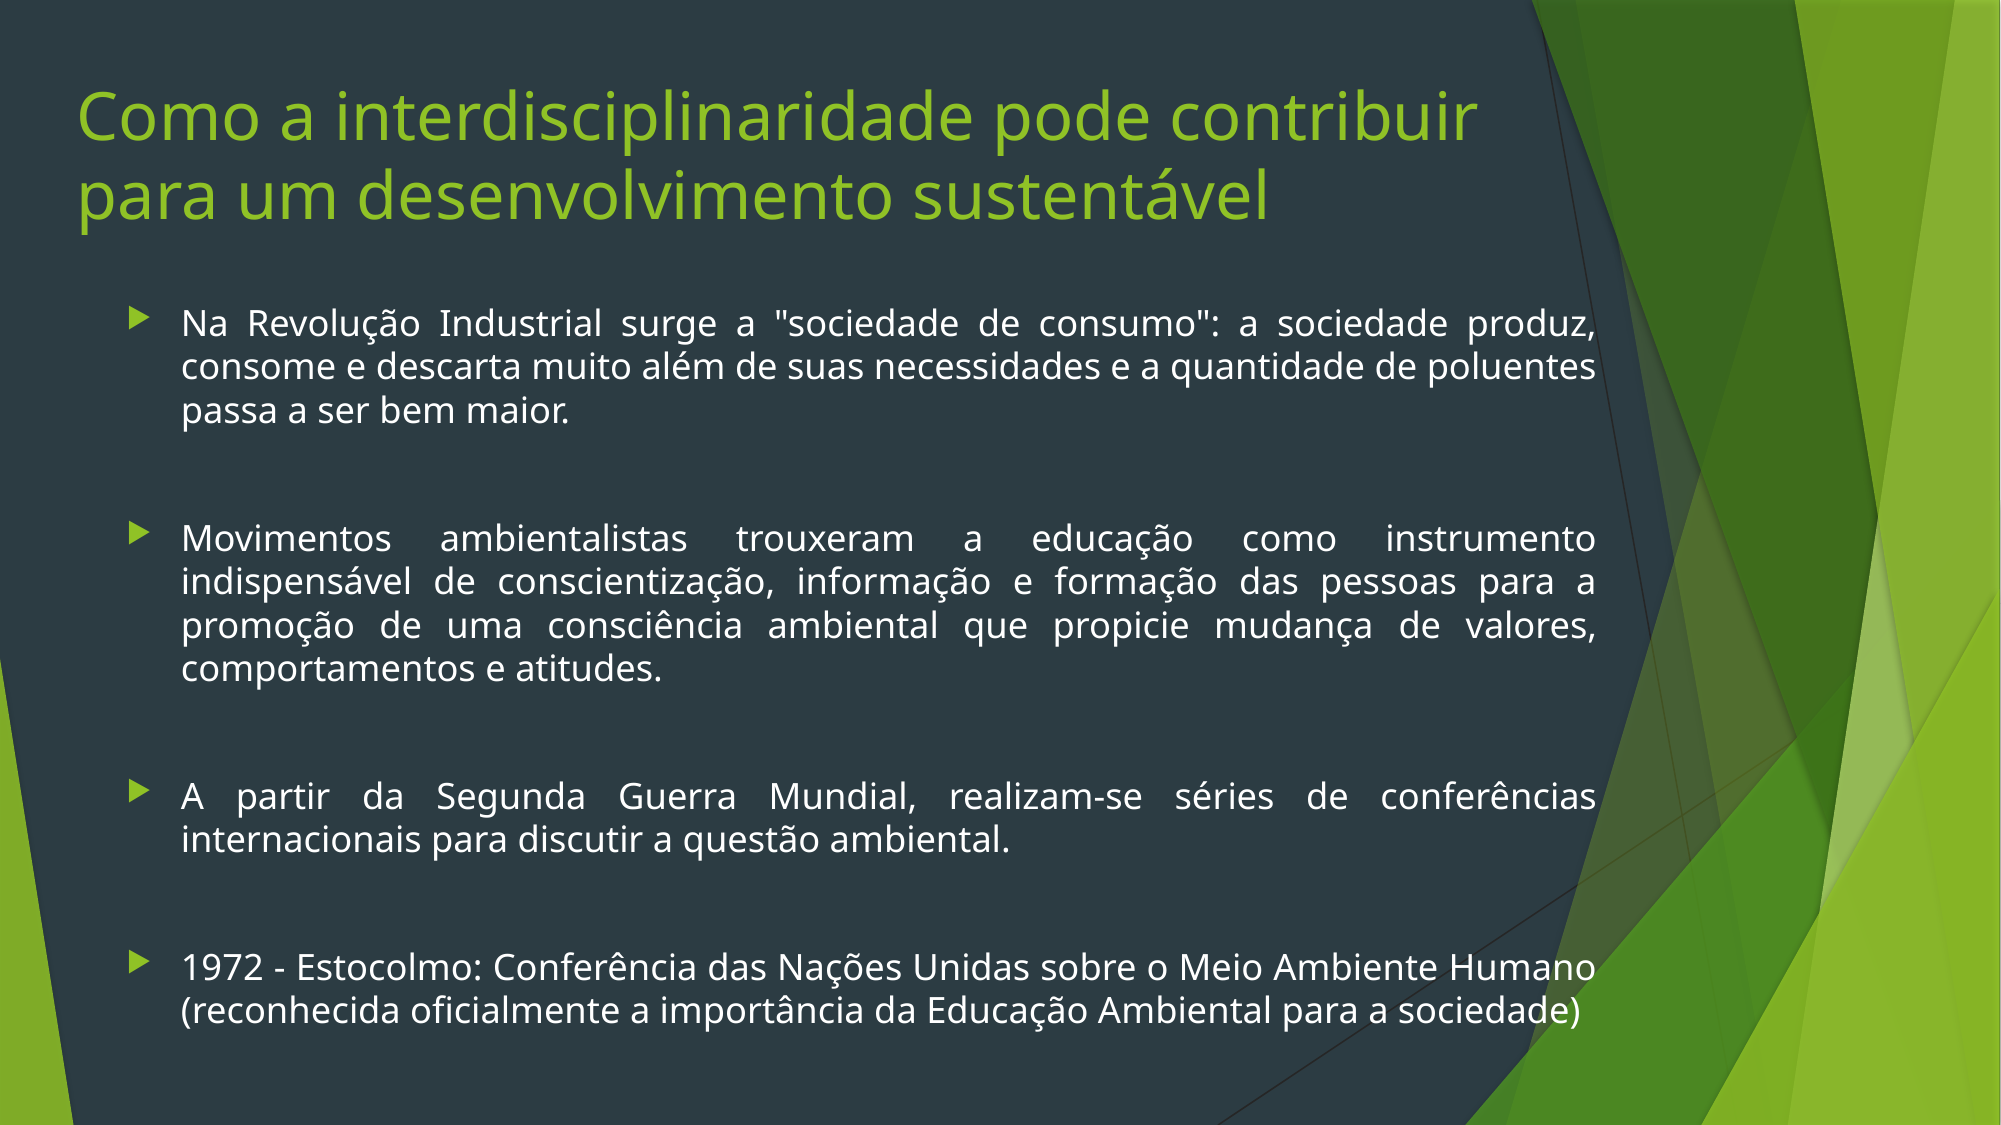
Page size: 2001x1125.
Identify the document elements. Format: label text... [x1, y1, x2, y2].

list Na Revolução Industrial surge a "sociedade de consumo": a sociedade produz, consome e descarta muito além de suas necessidades e a quantidade de poluentes passa a ser bem maior. Movimentos ambientalistas trouxeram a educação como instrumento indispensável de conscientização, informação e formação das pessoas para a promoção de uma consciência ambiental que propicie mudança de valores, comportamentos e atitudes. A partir da Segunda Guerra Mundial, realizam-se séries de conferências internacionais para discutir a questão ambiental. 1972 - Estocolmo: Conferência das Nações Unidas sobre o Meio Ambiente Humano (reconhecida oficialmente a importância da Educação Ambiental para a sociedade) [111, 292, 1613, 1074]
text_box Como a interdisciplinaridade pode contribuir para um desenvolvimento sustentável [61, 65, 1524, 333]
